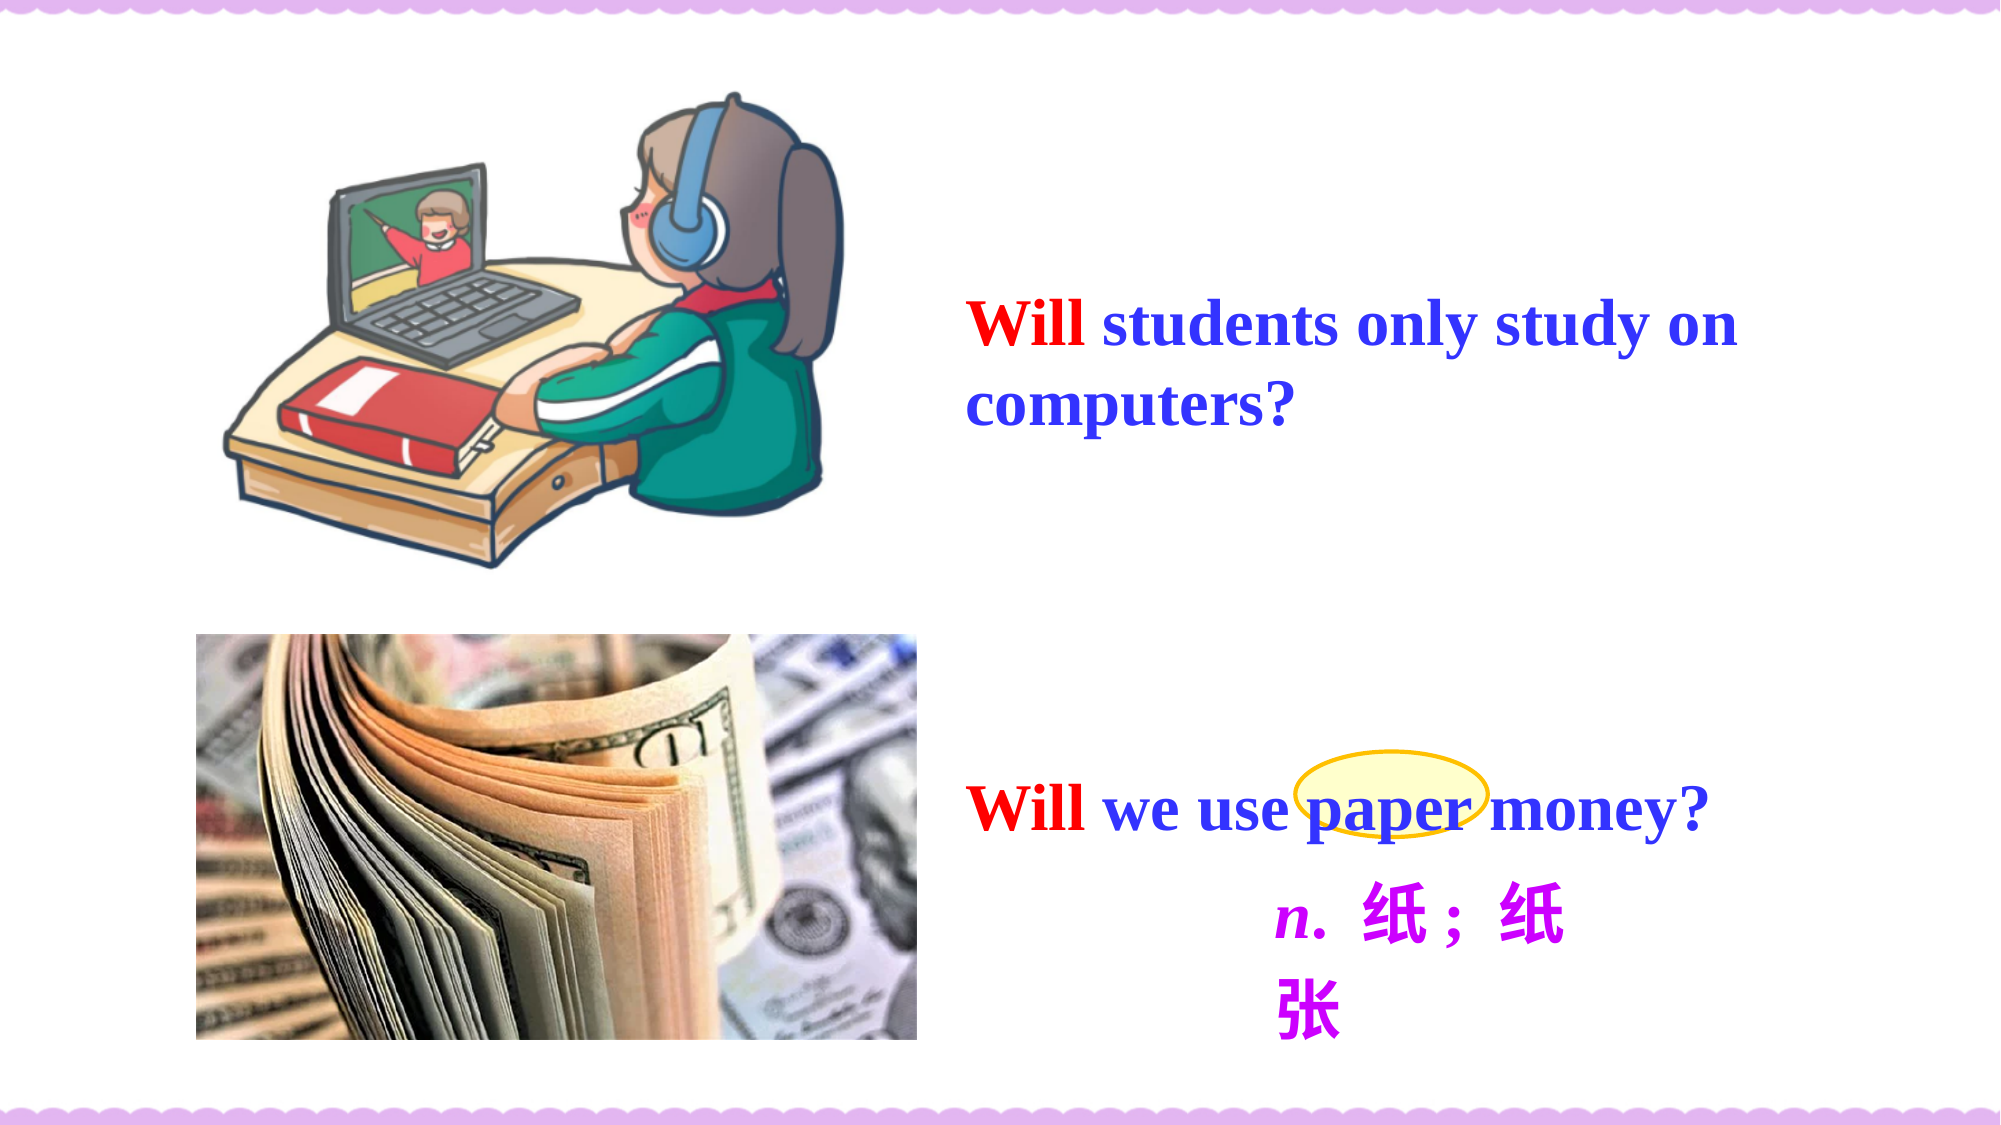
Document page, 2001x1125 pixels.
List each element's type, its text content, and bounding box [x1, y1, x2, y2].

text_box Will students only study on computers? [950, 270, 1886, 446]
text_box n. 纸; 纸张 [1259, 848, 1638, 1056]
text_box Will we use paper money? [950, 716, 1796, 851]
picture [0, 0, 2001, 1125]
